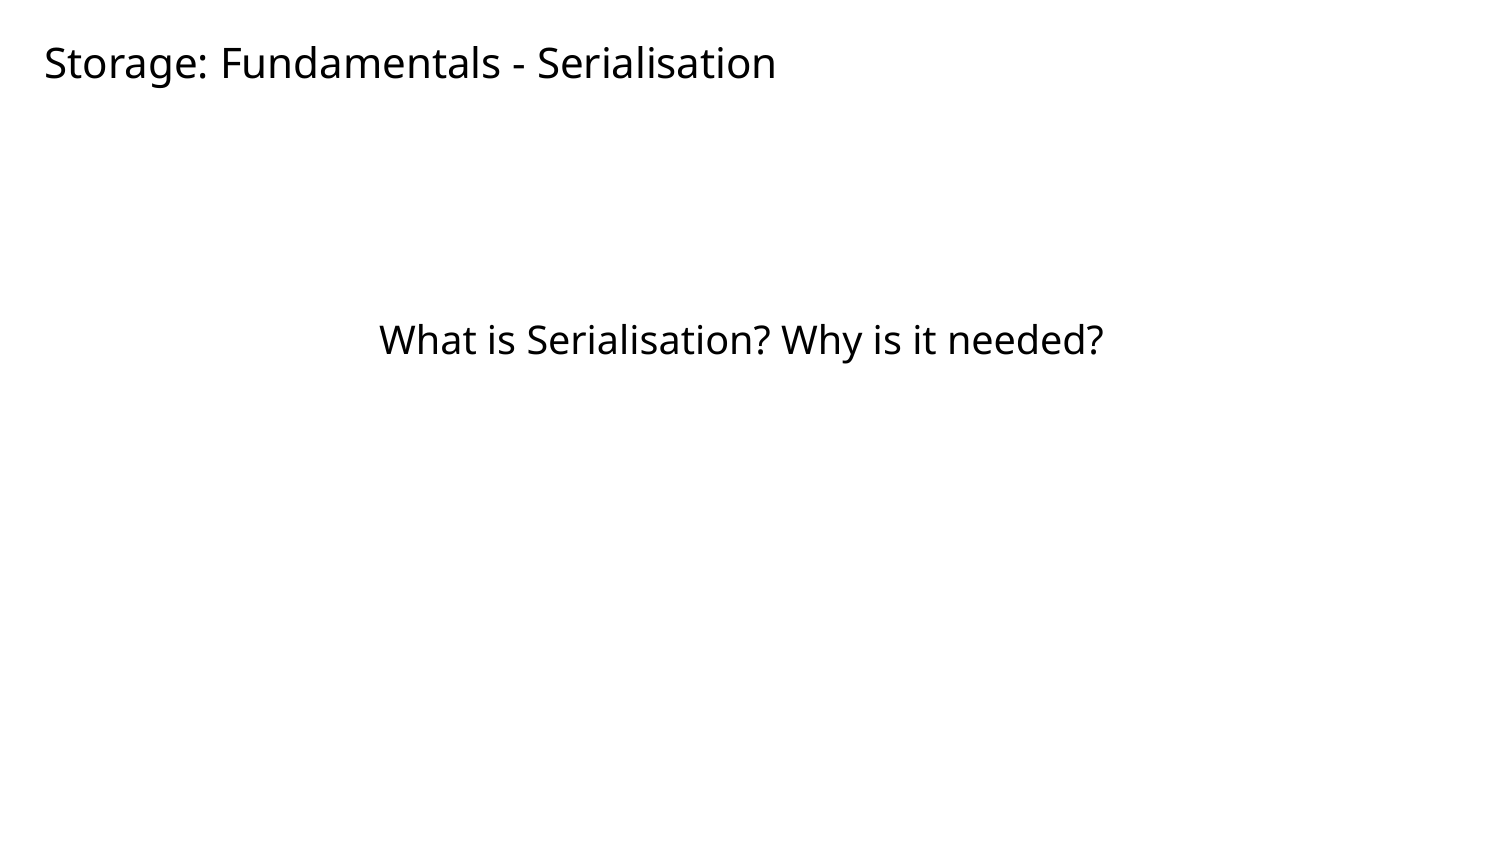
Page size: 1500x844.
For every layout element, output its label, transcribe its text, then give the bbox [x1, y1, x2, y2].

text_box What is Serialisation? Why is it needed? [73, 300, 1411, 400]
title Storage: Fundamentals - Serialisation [29, 25, 1428, 103]
